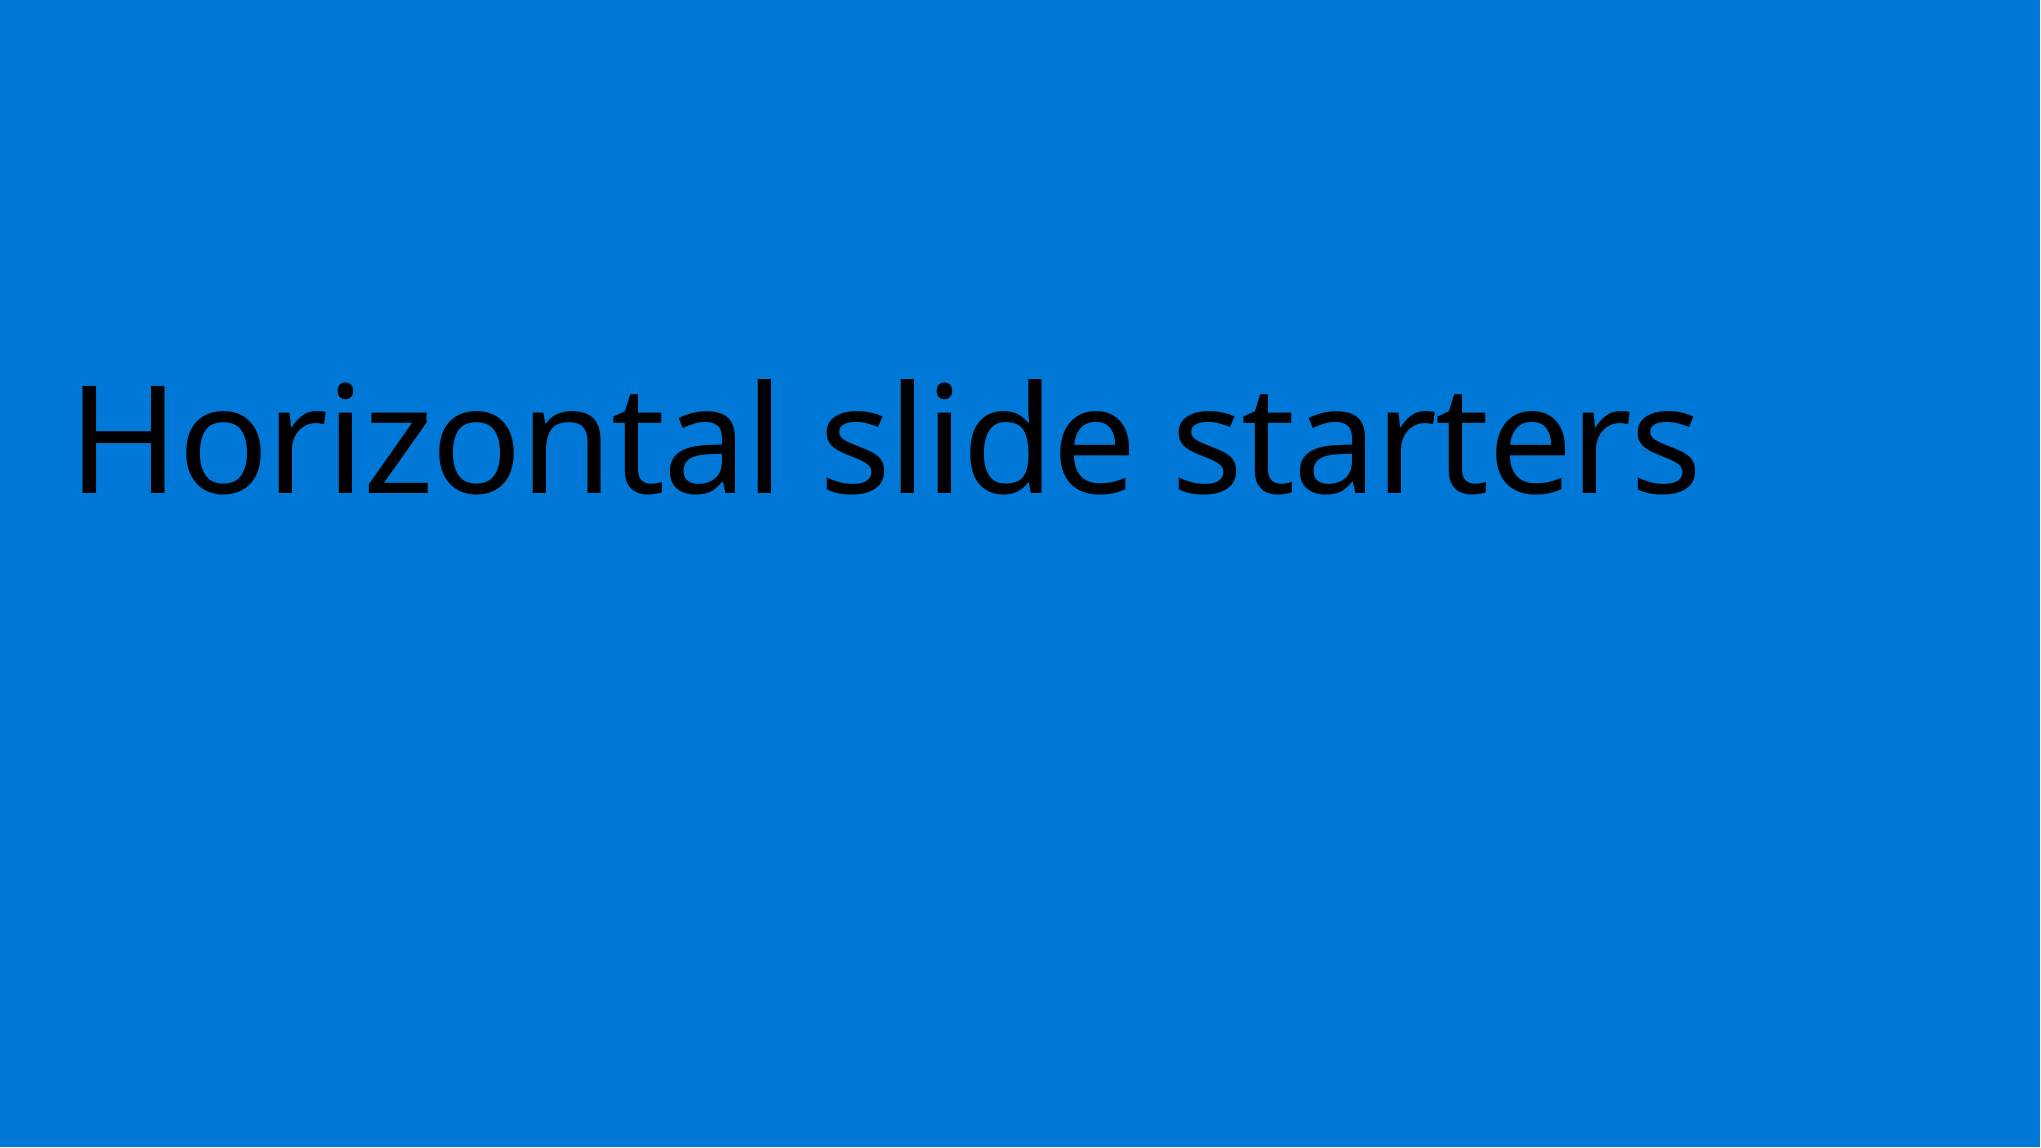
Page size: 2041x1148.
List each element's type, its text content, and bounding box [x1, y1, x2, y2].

title Horizontal slide starters [45, 348, 1996, 543]
